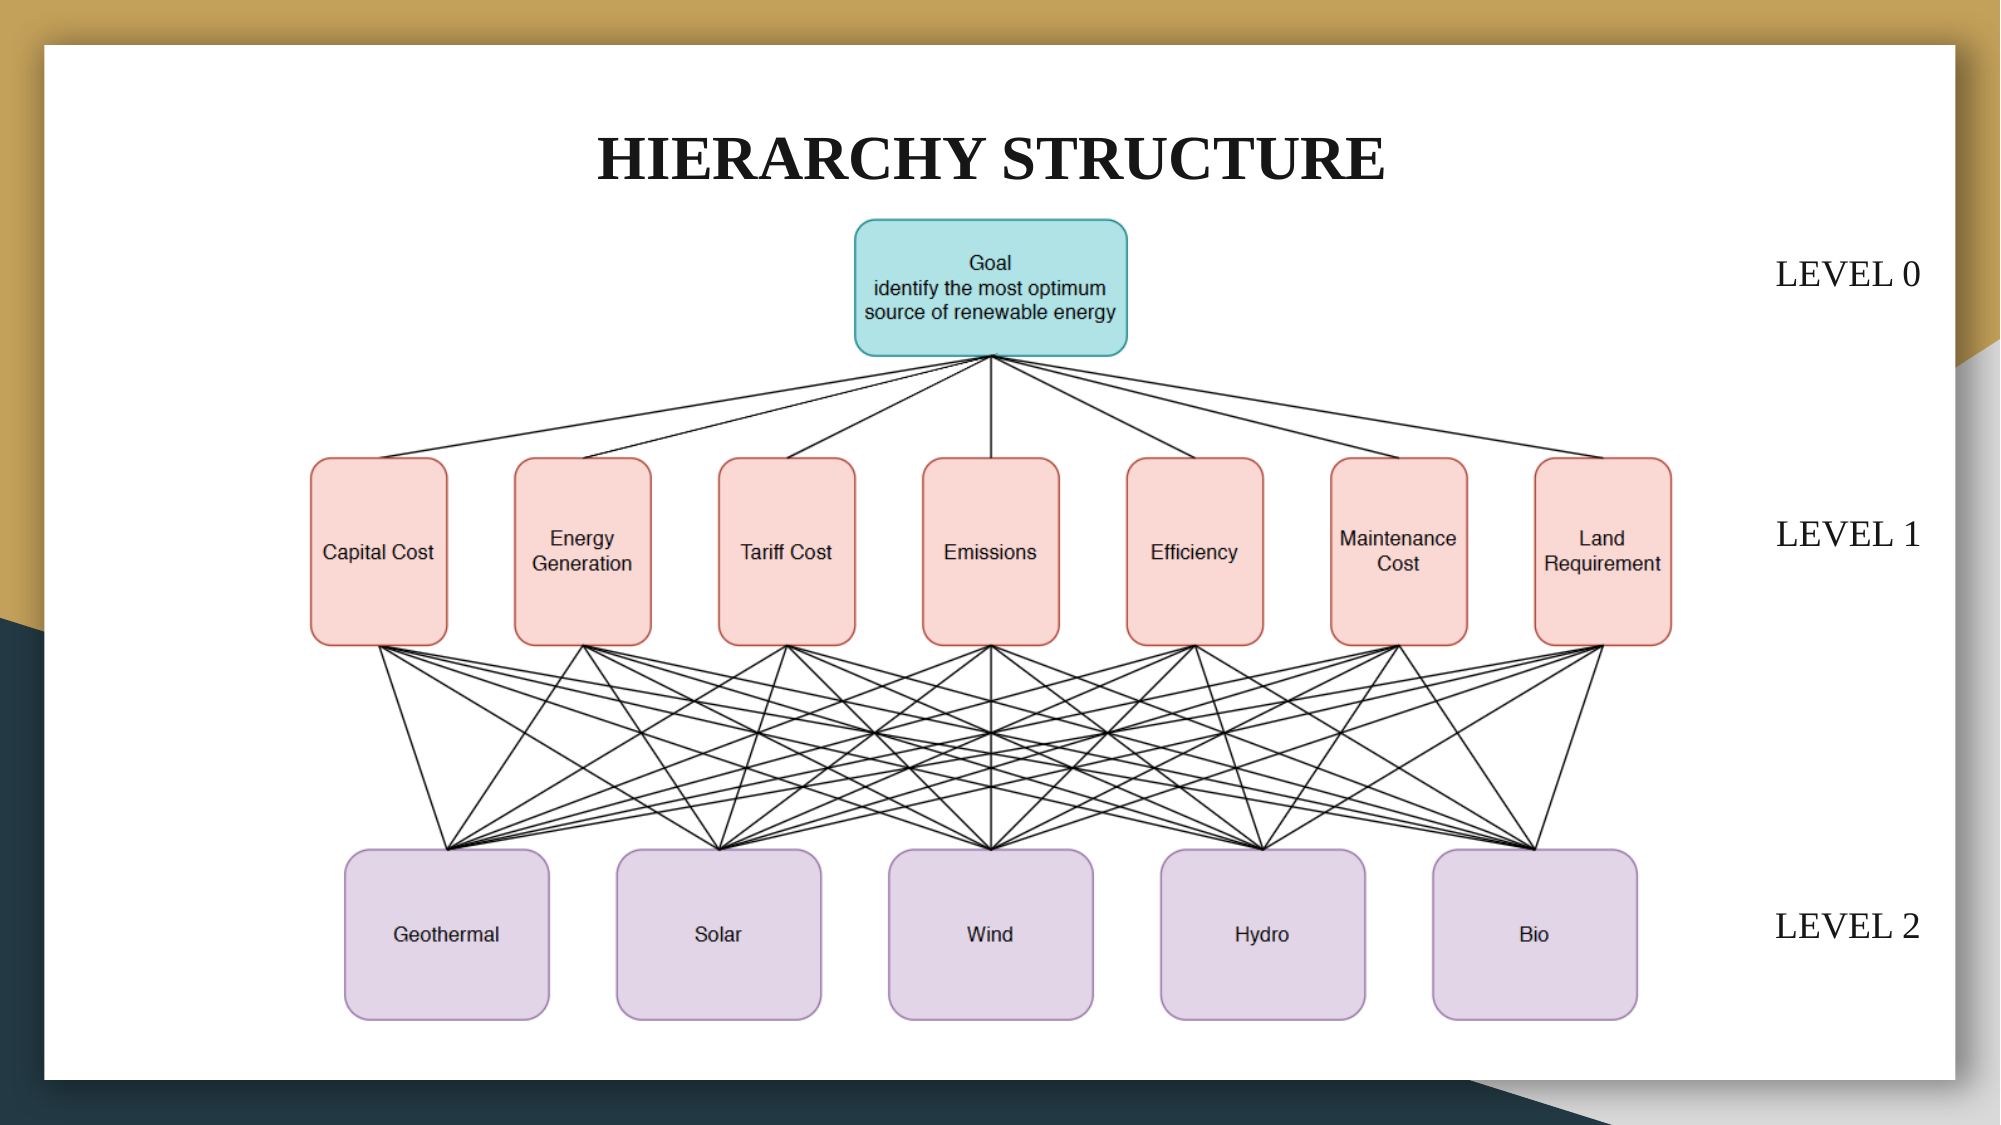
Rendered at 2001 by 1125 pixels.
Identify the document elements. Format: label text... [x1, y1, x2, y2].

picture [283, 206, 1702, 1036]
text_box LEVEL 0 [1760, 241, 1937, 302]
text_box LEVEL 2 [1760, 893, 1936, 954]
text_box LEVEL 1 [1761, 501, 1937, 562]
title HIERARCHY STRUCTURE [181, 101, 1805, 207]
